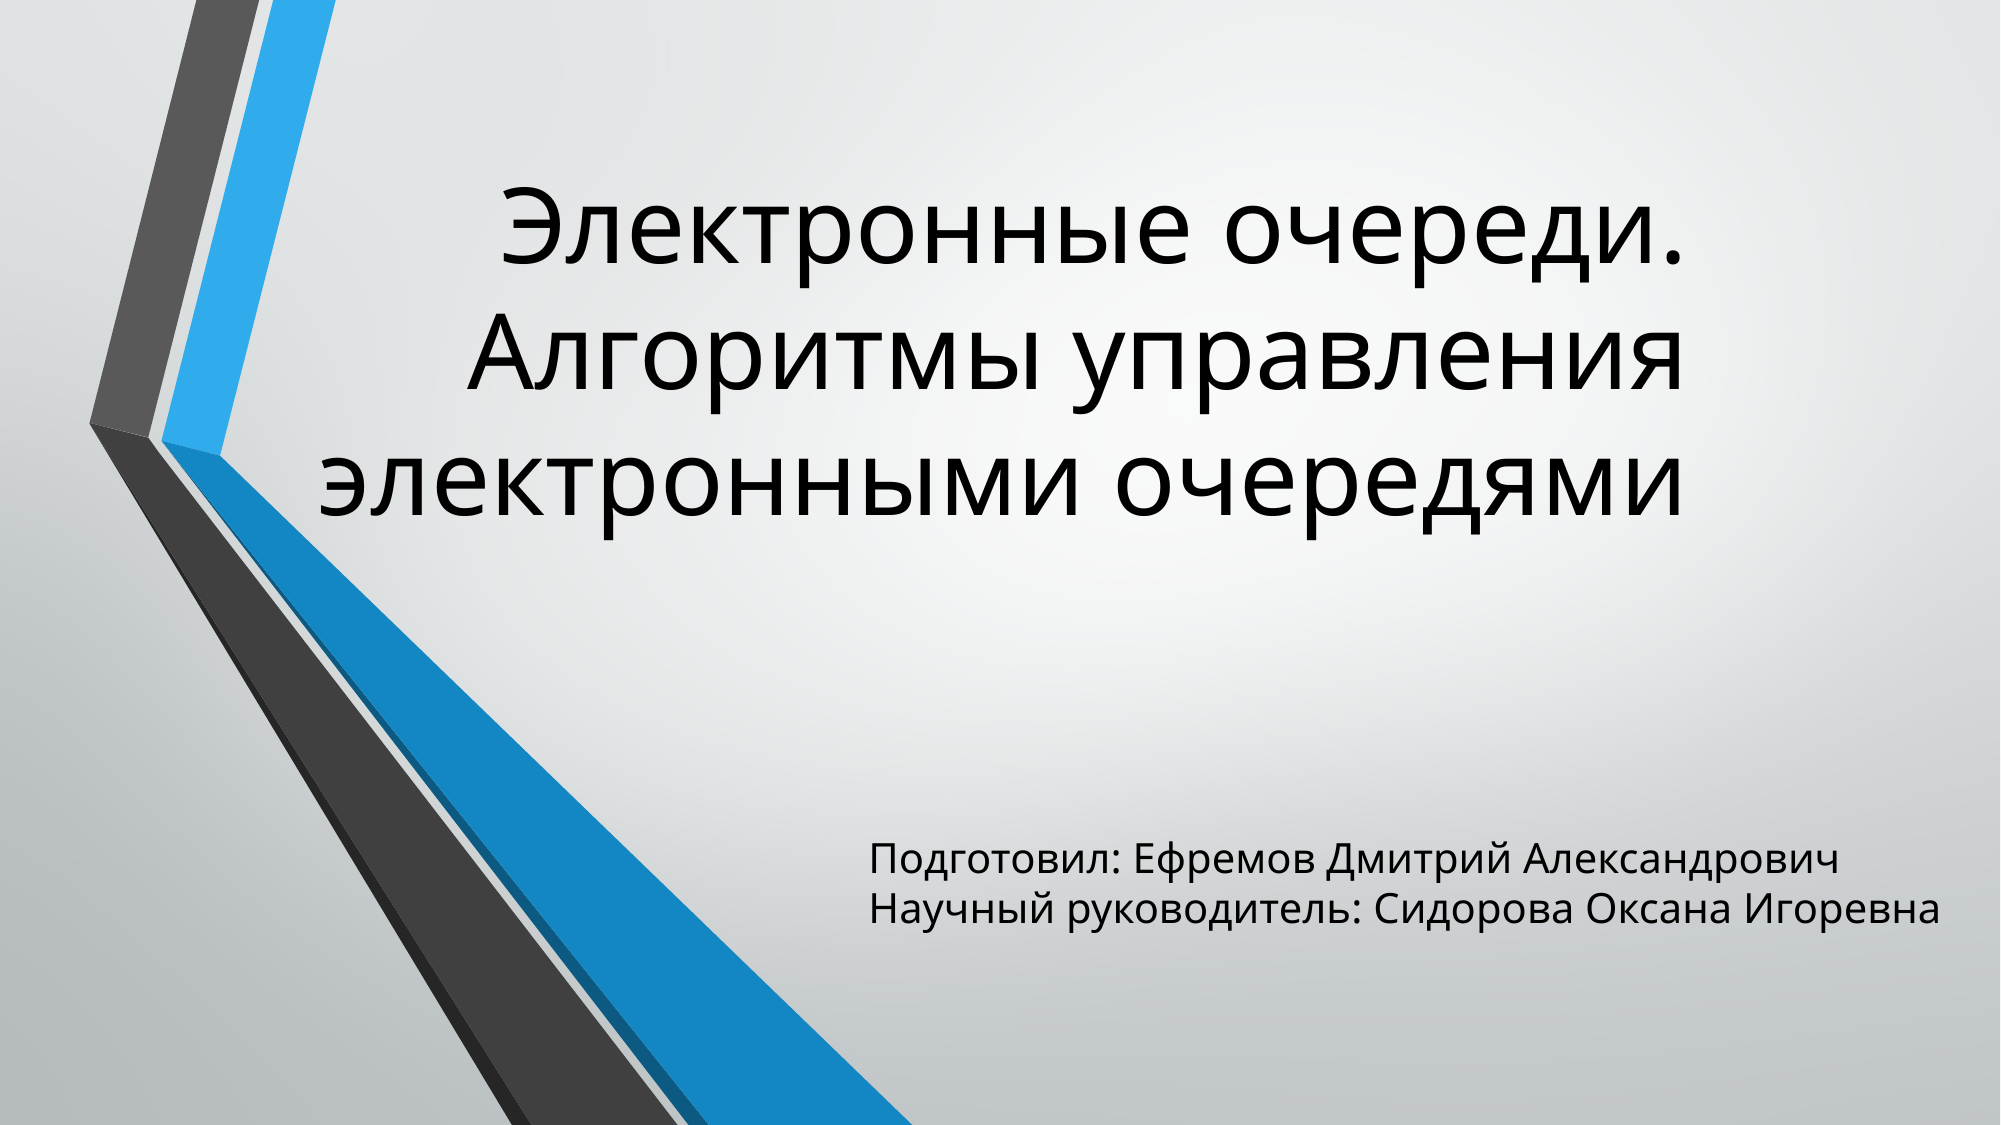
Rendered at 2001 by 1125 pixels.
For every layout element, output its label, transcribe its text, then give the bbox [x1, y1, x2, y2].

text_box Подготовил: Ефремов Дмитрий Александрович Научный руководитель: Сидорова Оксана Игоревна [853, 824, 1957, 940]
title Электронные очереди. Алгоритмы управления электронными очередями [296, 133, 1704, 563]
